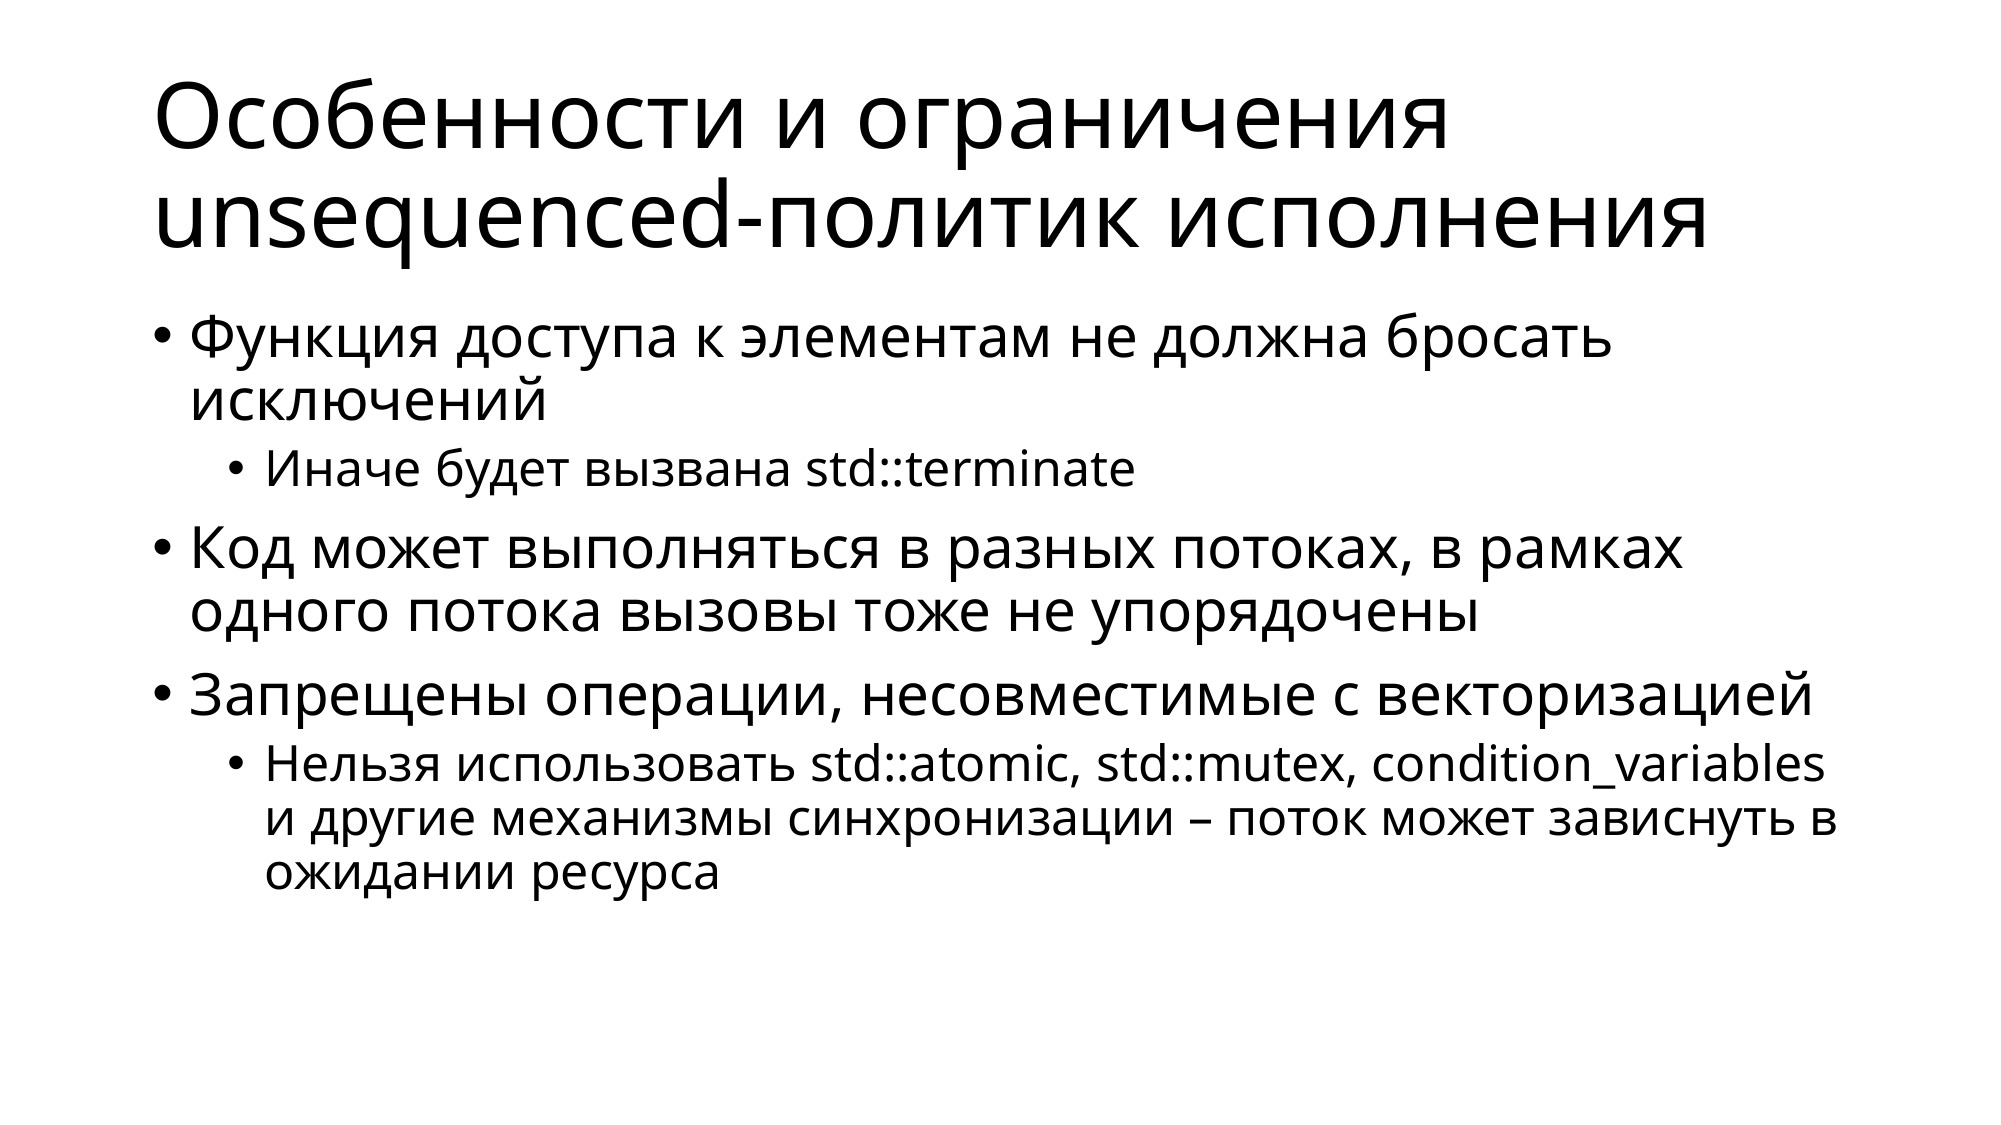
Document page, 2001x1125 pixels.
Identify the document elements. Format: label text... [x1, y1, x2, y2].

list Функция доступа к элементам не должна бросать исключений Иначе будет вызвана std::terminate Код может выполняться в разных потоках, в рамках одного потока вызовы тоже не упорядочены Запрещены операции, несовместимые с векторизацией Нельзя использовать std::atomic, std::mutex, condition_variables и другие механизмы синхронизации – поток может зависнуть в ожидании ресурса [137, 299, 1863, 1014]
title Особенности и ограничения unsequenced-политик исполнения [137, 59, 1863, 278]
